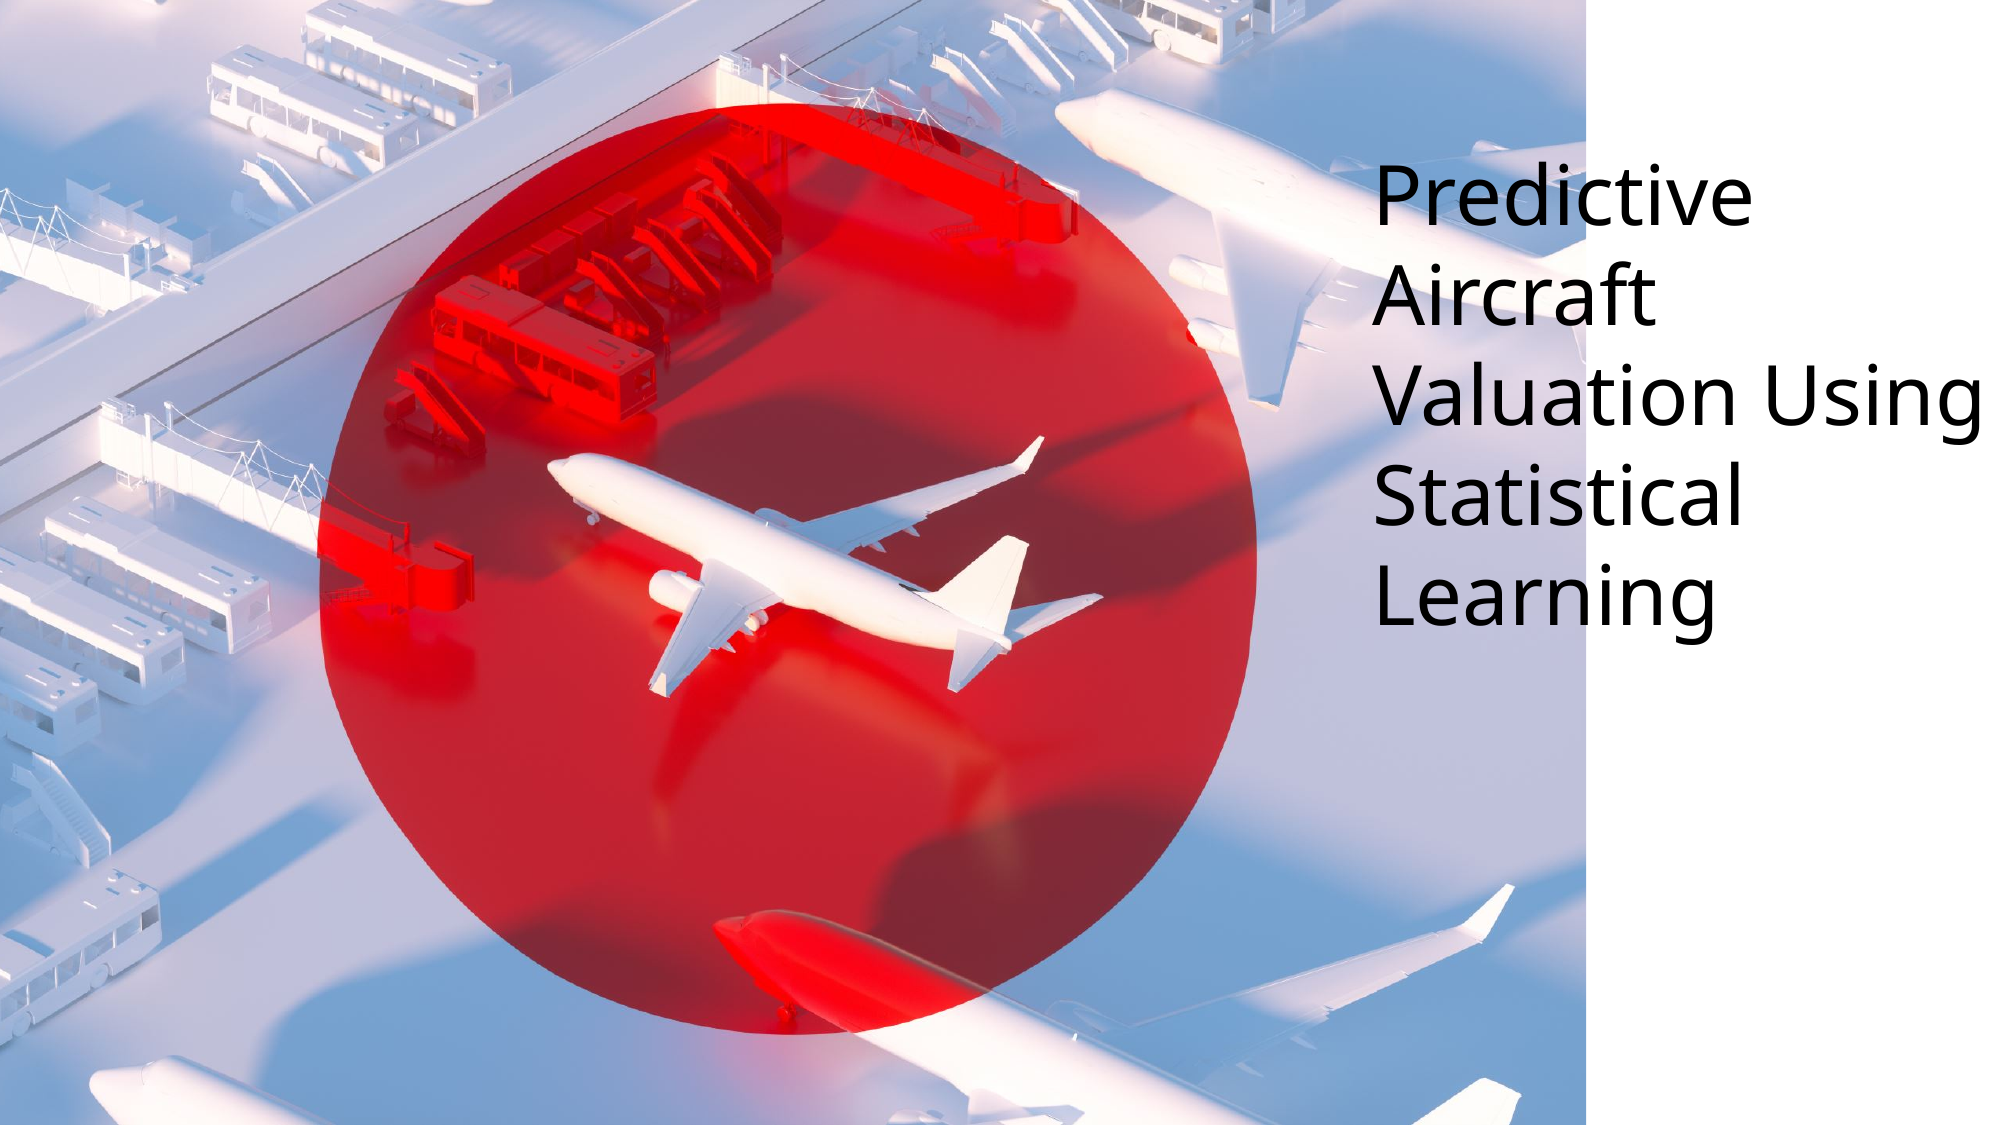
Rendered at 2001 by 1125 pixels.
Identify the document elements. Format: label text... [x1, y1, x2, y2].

picture [0, 0, 1587, 1125]
subtitle Predictive Aircraft Valuation Using Statistical Learning [1587, 134, 2000, 721]
